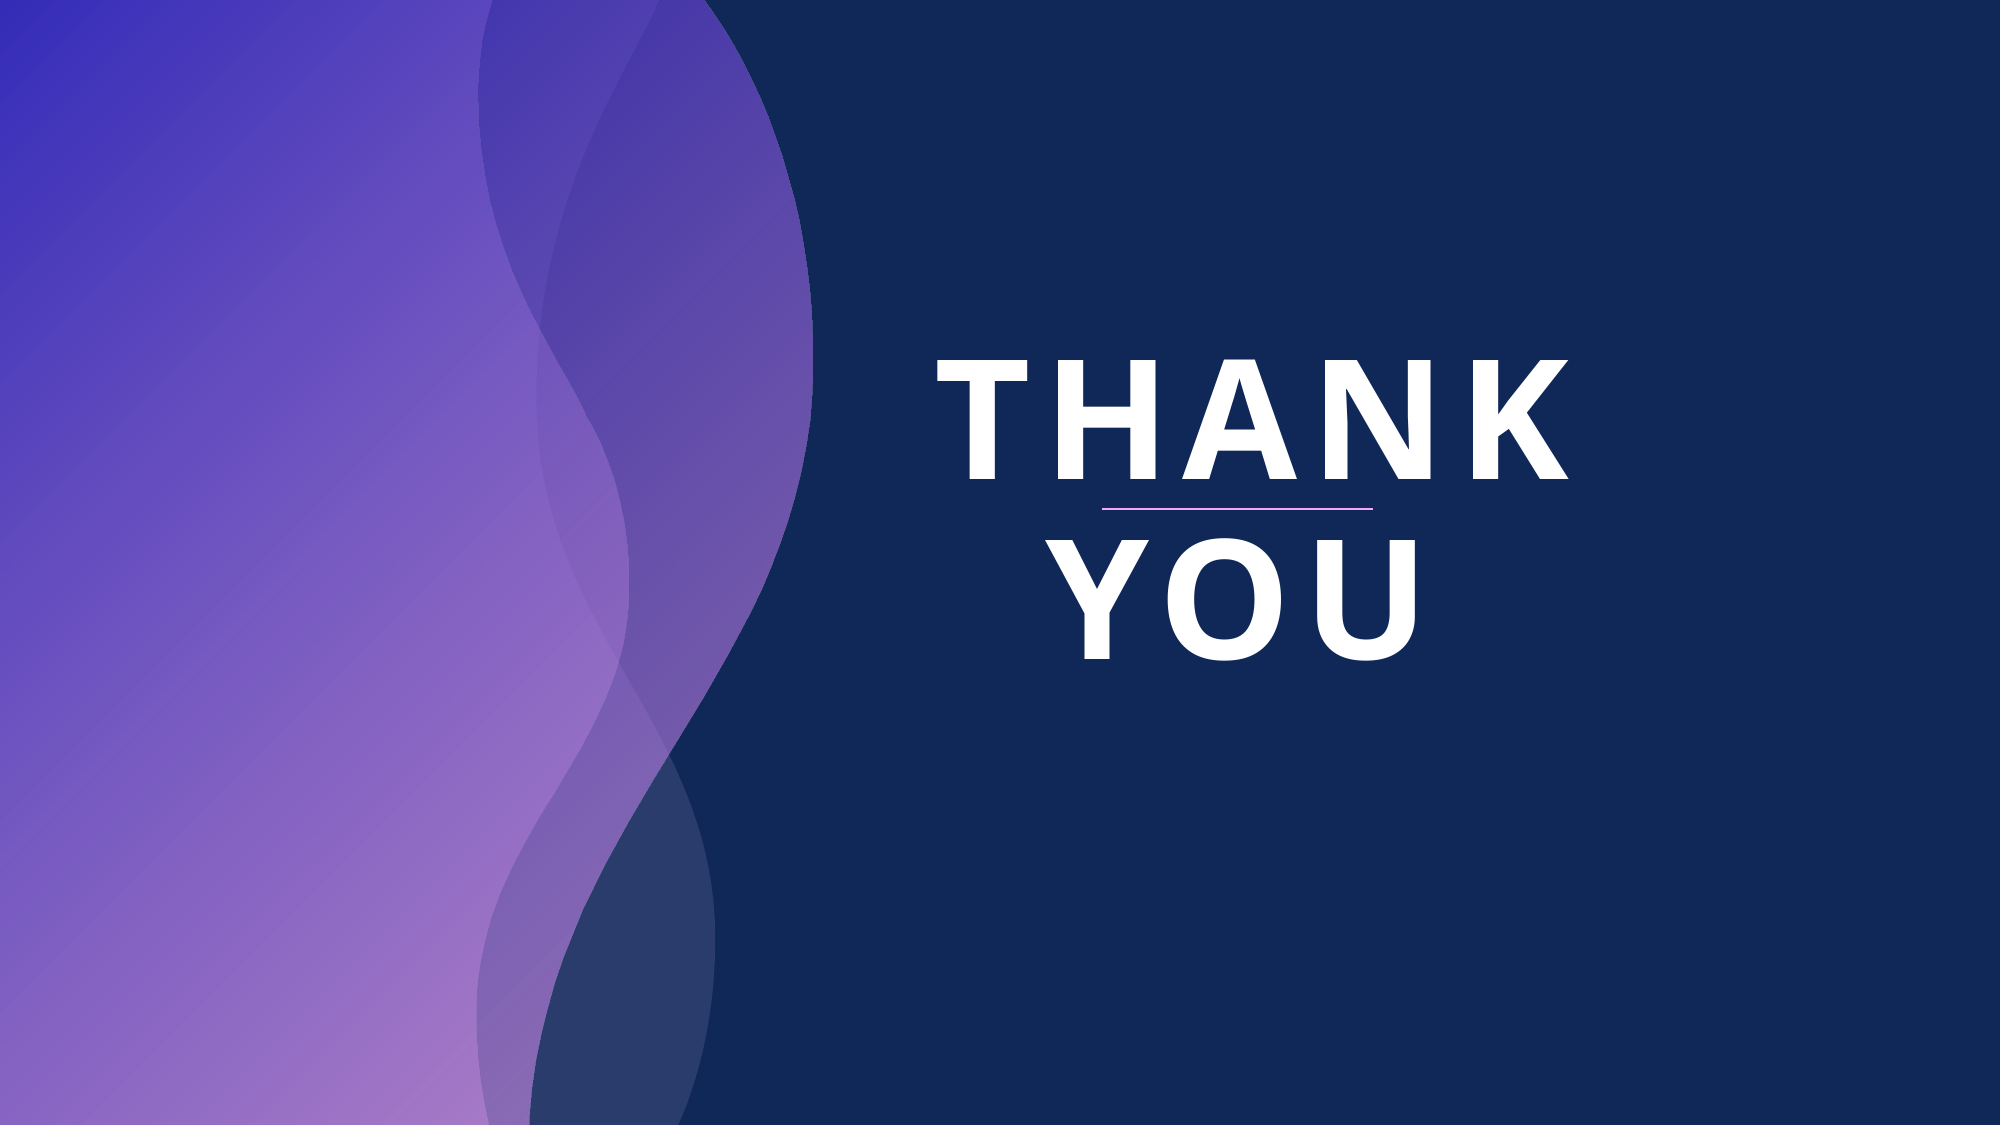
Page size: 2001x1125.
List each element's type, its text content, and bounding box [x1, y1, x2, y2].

title THANK YOU [919, 277, 1694, 704]
